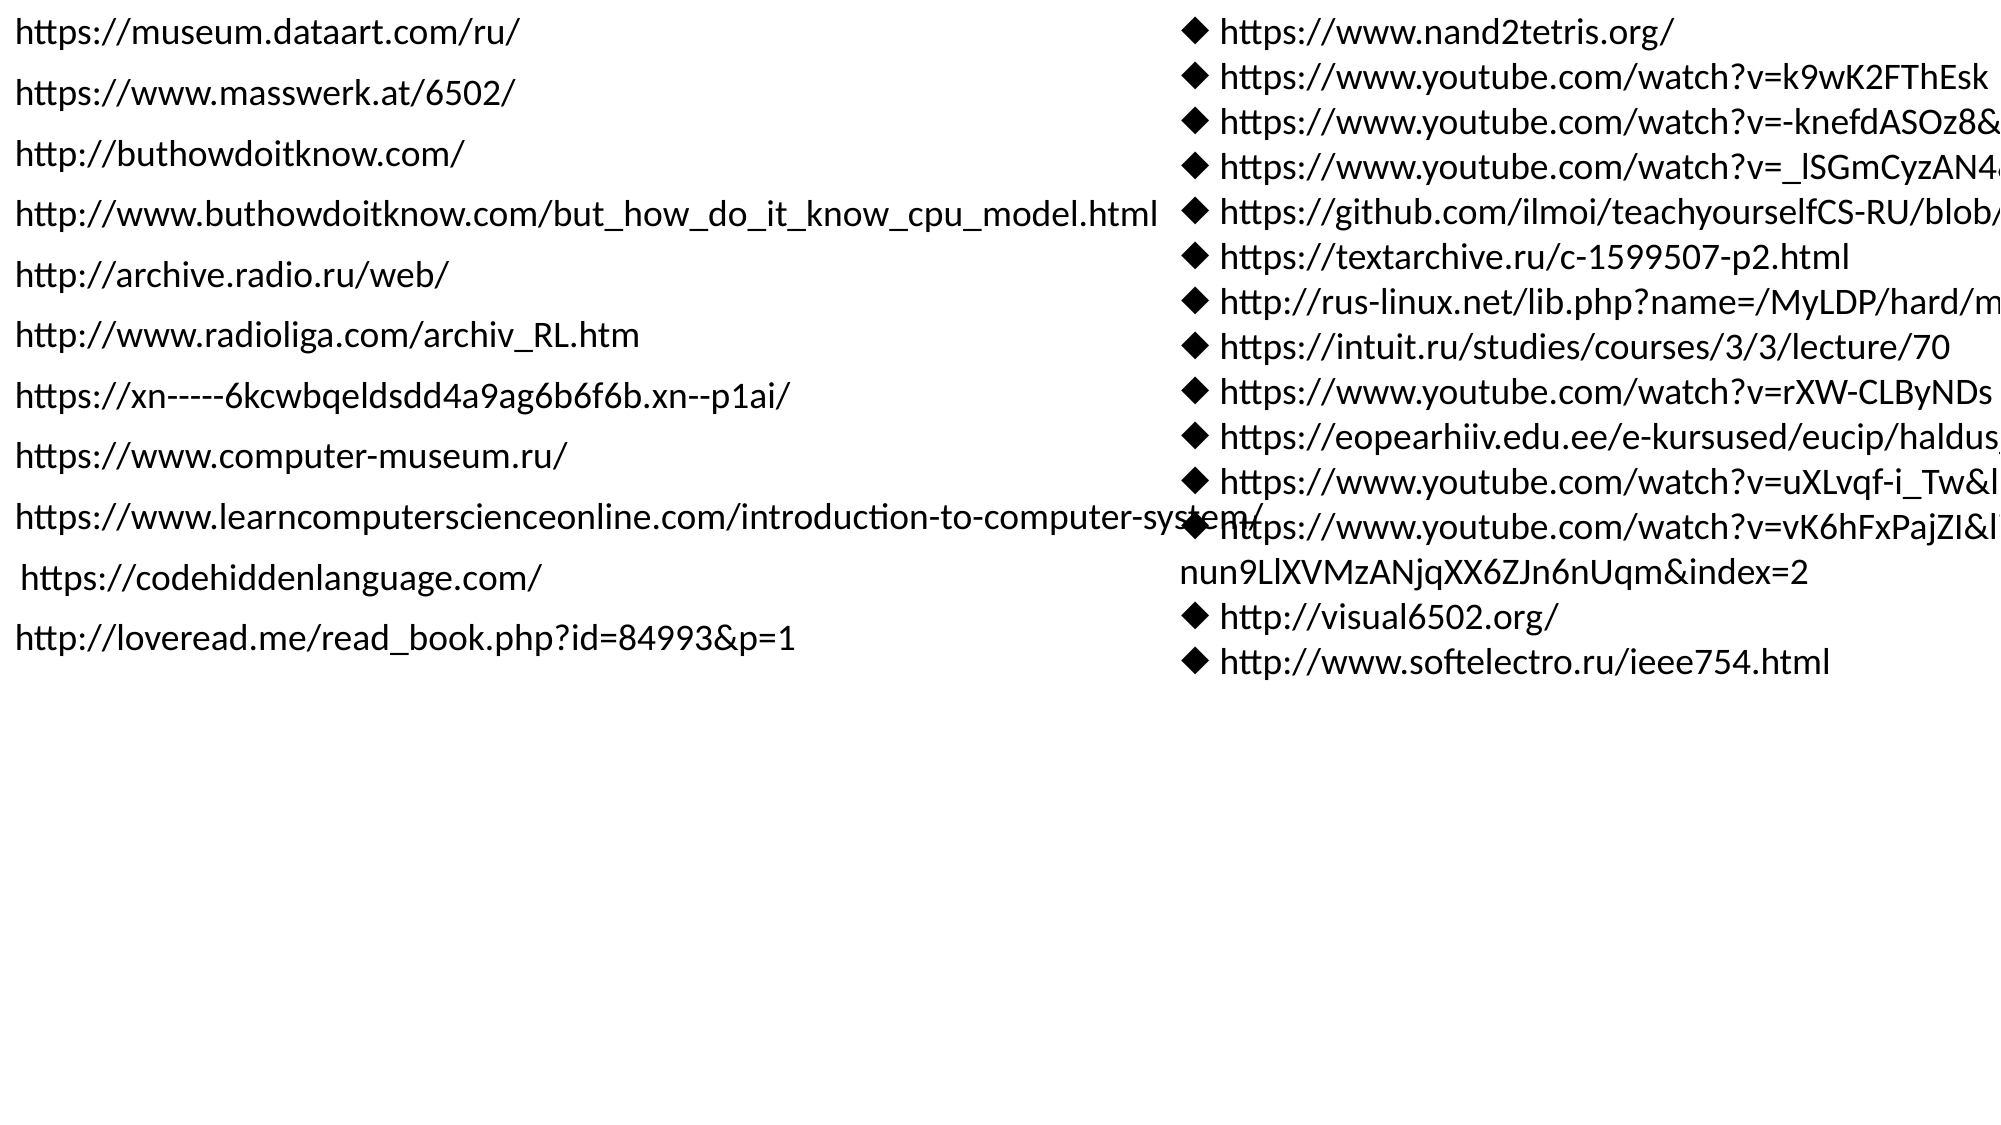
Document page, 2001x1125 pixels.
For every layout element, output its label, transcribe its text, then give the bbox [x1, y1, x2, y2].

text_box http://buthowdoitknow.com/ [0, 121, 1123, 181]
text_box https://www.masswerk.at/6502/ [0, 60, 1005, 121]
text_box http://www.radioliga.com/archiv_RL.htm [0, 302, 1407, 363]
text_box https://museum.dataart.com/ru/ [0, 0, 1000, 60]
text_box http://archive.radio.ru/web/ [0, 242, 1123, 302]
text_box https://codehiddenlanguage.com/ [5, 545, 1413, 605]
text_box http://www.buthowdoitknow.com/but_how_do_it_know_cpu_model.html [0, 181, 1413, 242]
text_box https://xn-----6kcwbqeldsdd4a9ag6b6f6b.xn--p1ai/ [0, 363, 1407, 424]
text_box https://www.computer-museum.ru/ [0, 424, 1407, 484]
text_box http://loveread.me/read_book.php?id=84993&p=1 [0, 605, 1407, 666]
text_box ⬥ https://www.nand2tetris.org/ ⬥ https://www.youtube.com/watch?v=k9wK2FThEsk ⬥ https://www.youtube.com/watch?v=-knefdASOz8&t=84s ⬥ https://www.youtube.com/watch?v=_lSGmCyzAN4&t=209s ⬥ https://github.com/ilmoi/teachyourselfCS-RU/blob/master/Teach_yourself_cs-2020-RU.md ⬥ https://textarchive.ru/c-1599507-p2.html ⬥ http://rus-linux.net/lib.php?name=/MyLDP/hard/memory/memory.html ⬥ https://intuit.ru/studies/courses/3/3/lecture/70 ⬥ https://www.youtube.com/watch?v=rXW-CLByNDs ⬥ https://eopearhiiv.edu.ee/e-kursused/eucip/haldus_vk/131_.html ⬥ https://www.youtube.com/watch?v=uXLvqf-i_Tw&list=PLjBiAnvlMPrh3u6BL5Cbvsey2GNI6dinE ⬥ https://www.youtube.com/watch?v=vK6hFxPajZI&list=PLo9ud28-nun9LlXVMzANjqXX6ZJn6nUqm&index=2 ⬥ http://visual6502.org/ ⬥ http://www.softelectro.ru/ieee754.html [1164, 0, 2000, 690]
text_box https://www.learncomputerscienceonline.com/introduction-to-computer-system/ [0, 484, 1407, 545]
